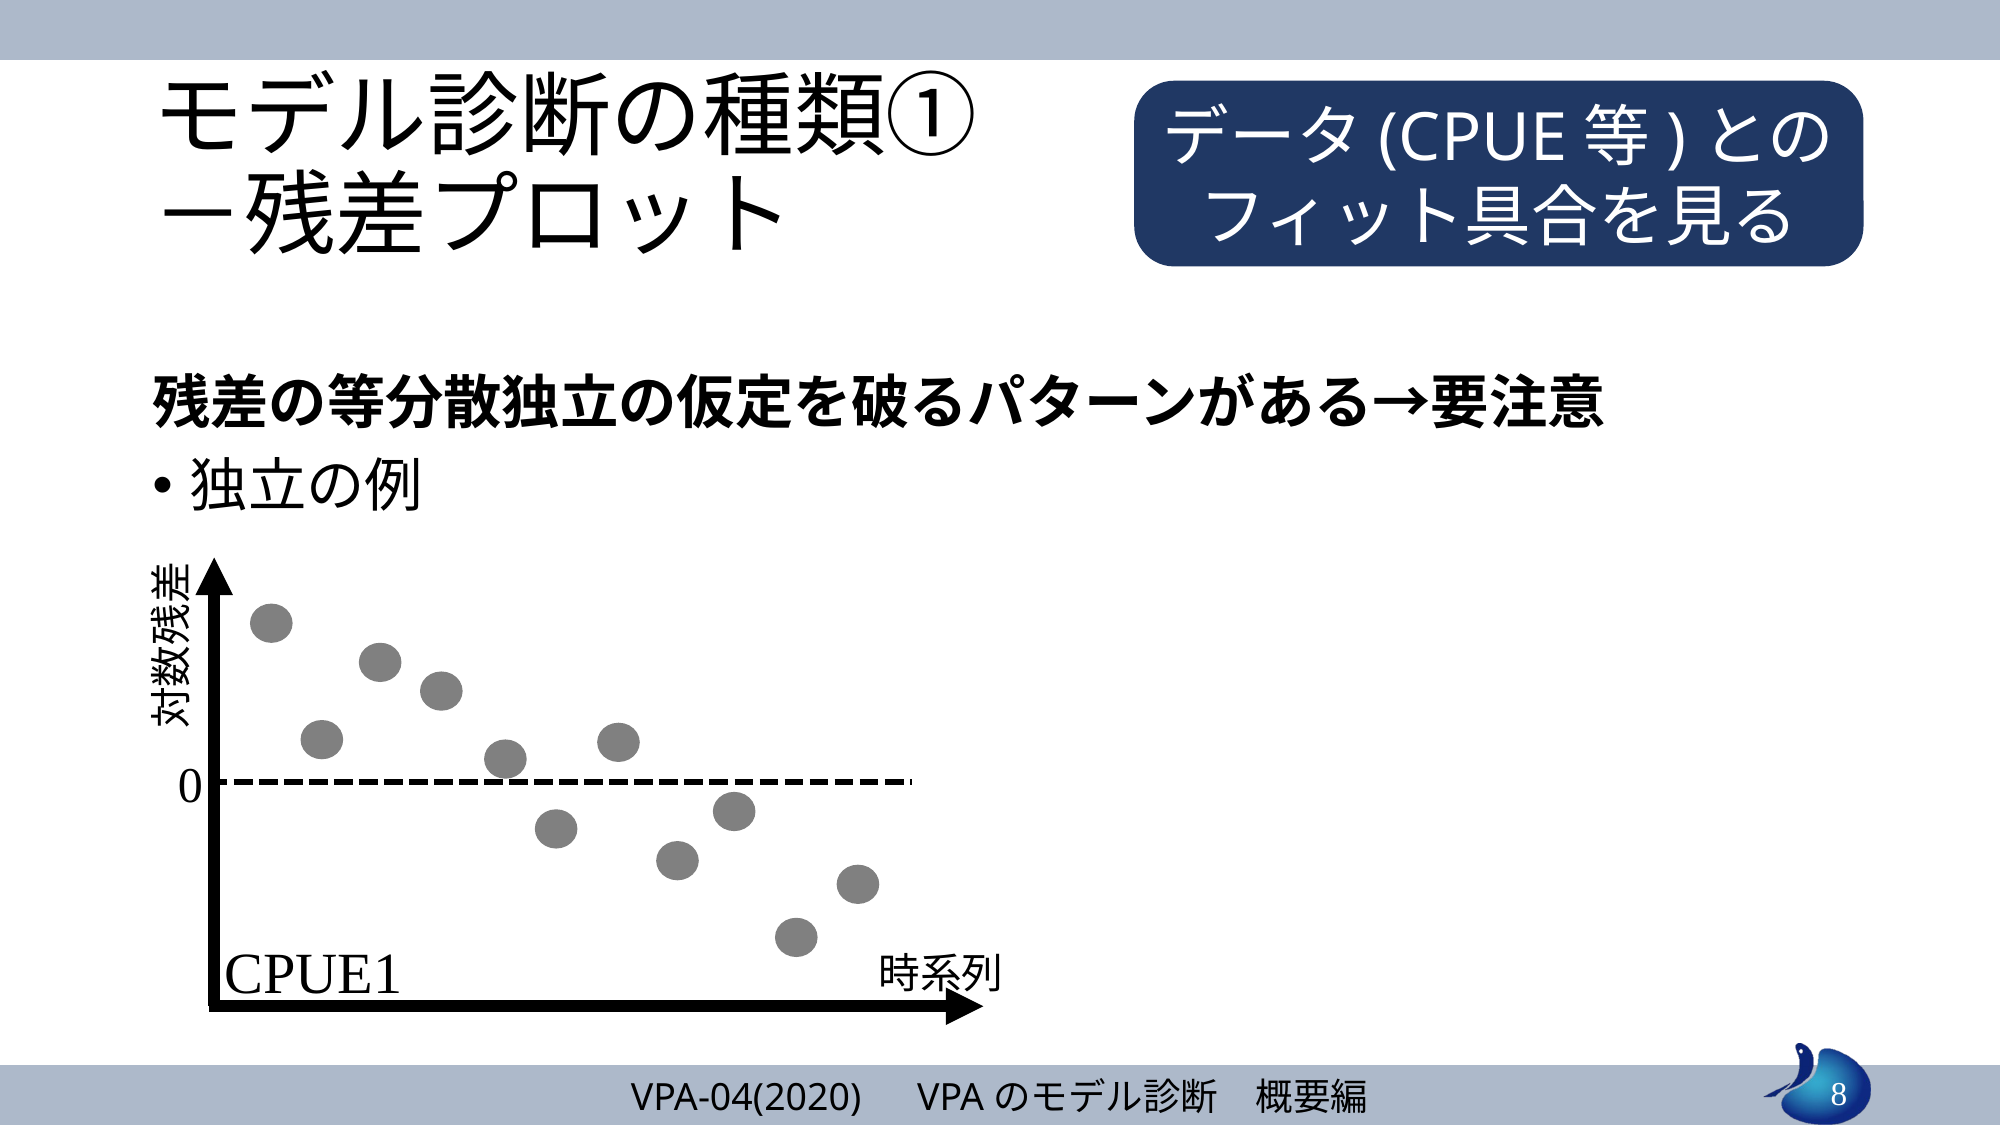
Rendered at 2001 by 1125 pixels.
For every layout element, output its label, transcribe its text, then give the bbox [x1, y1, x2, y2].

text_box [418, 670, 464, 712]
title モデル診断の種類① －残差プロット [137, 59, 1863, 278]
text_box [596, 721, 641, 764]
footer VPA-04(2020) VPAのモデル診断 概要編 [526, 1065, 1473, 1125]
text_box [299, 718, 345, 761]
list 残差の等分散独立の仮定を破るパターンがある→要注意 独立の例 [137, 299, 1863, 1044]
text_box [835, 863, 881, 905]
text_box [773, 916, 819, 959]
text_box [533, 808, 579, 850]
text_box 0 [163, 744, 214, 820]
picture [1762, 1043, 1871, 1125]
text_box [655, 840, 700, 882]
text_box [711, 790, 757, 833]
text_box データ(CPUE等)とのフィット具合を見る [1134, 80, 1864, 267]
text_box [483, 738, 528, 780]
text_box 時系列 [863, 939, 1019, 1005]
text_box [357, 641, 403, 684]
text_box CPUE1 [209, 1007, 418, 1013]
text_box CPUE1 [209, 927, 214, 1006]
text_box CPUE1 [215, 927, 418, 1006]
slide_number 8 [1412, 1062, 1863, 1123]
text_box 対数残差 [137, 544, 203, 744]
text_box [248, 602, 294, 644]
